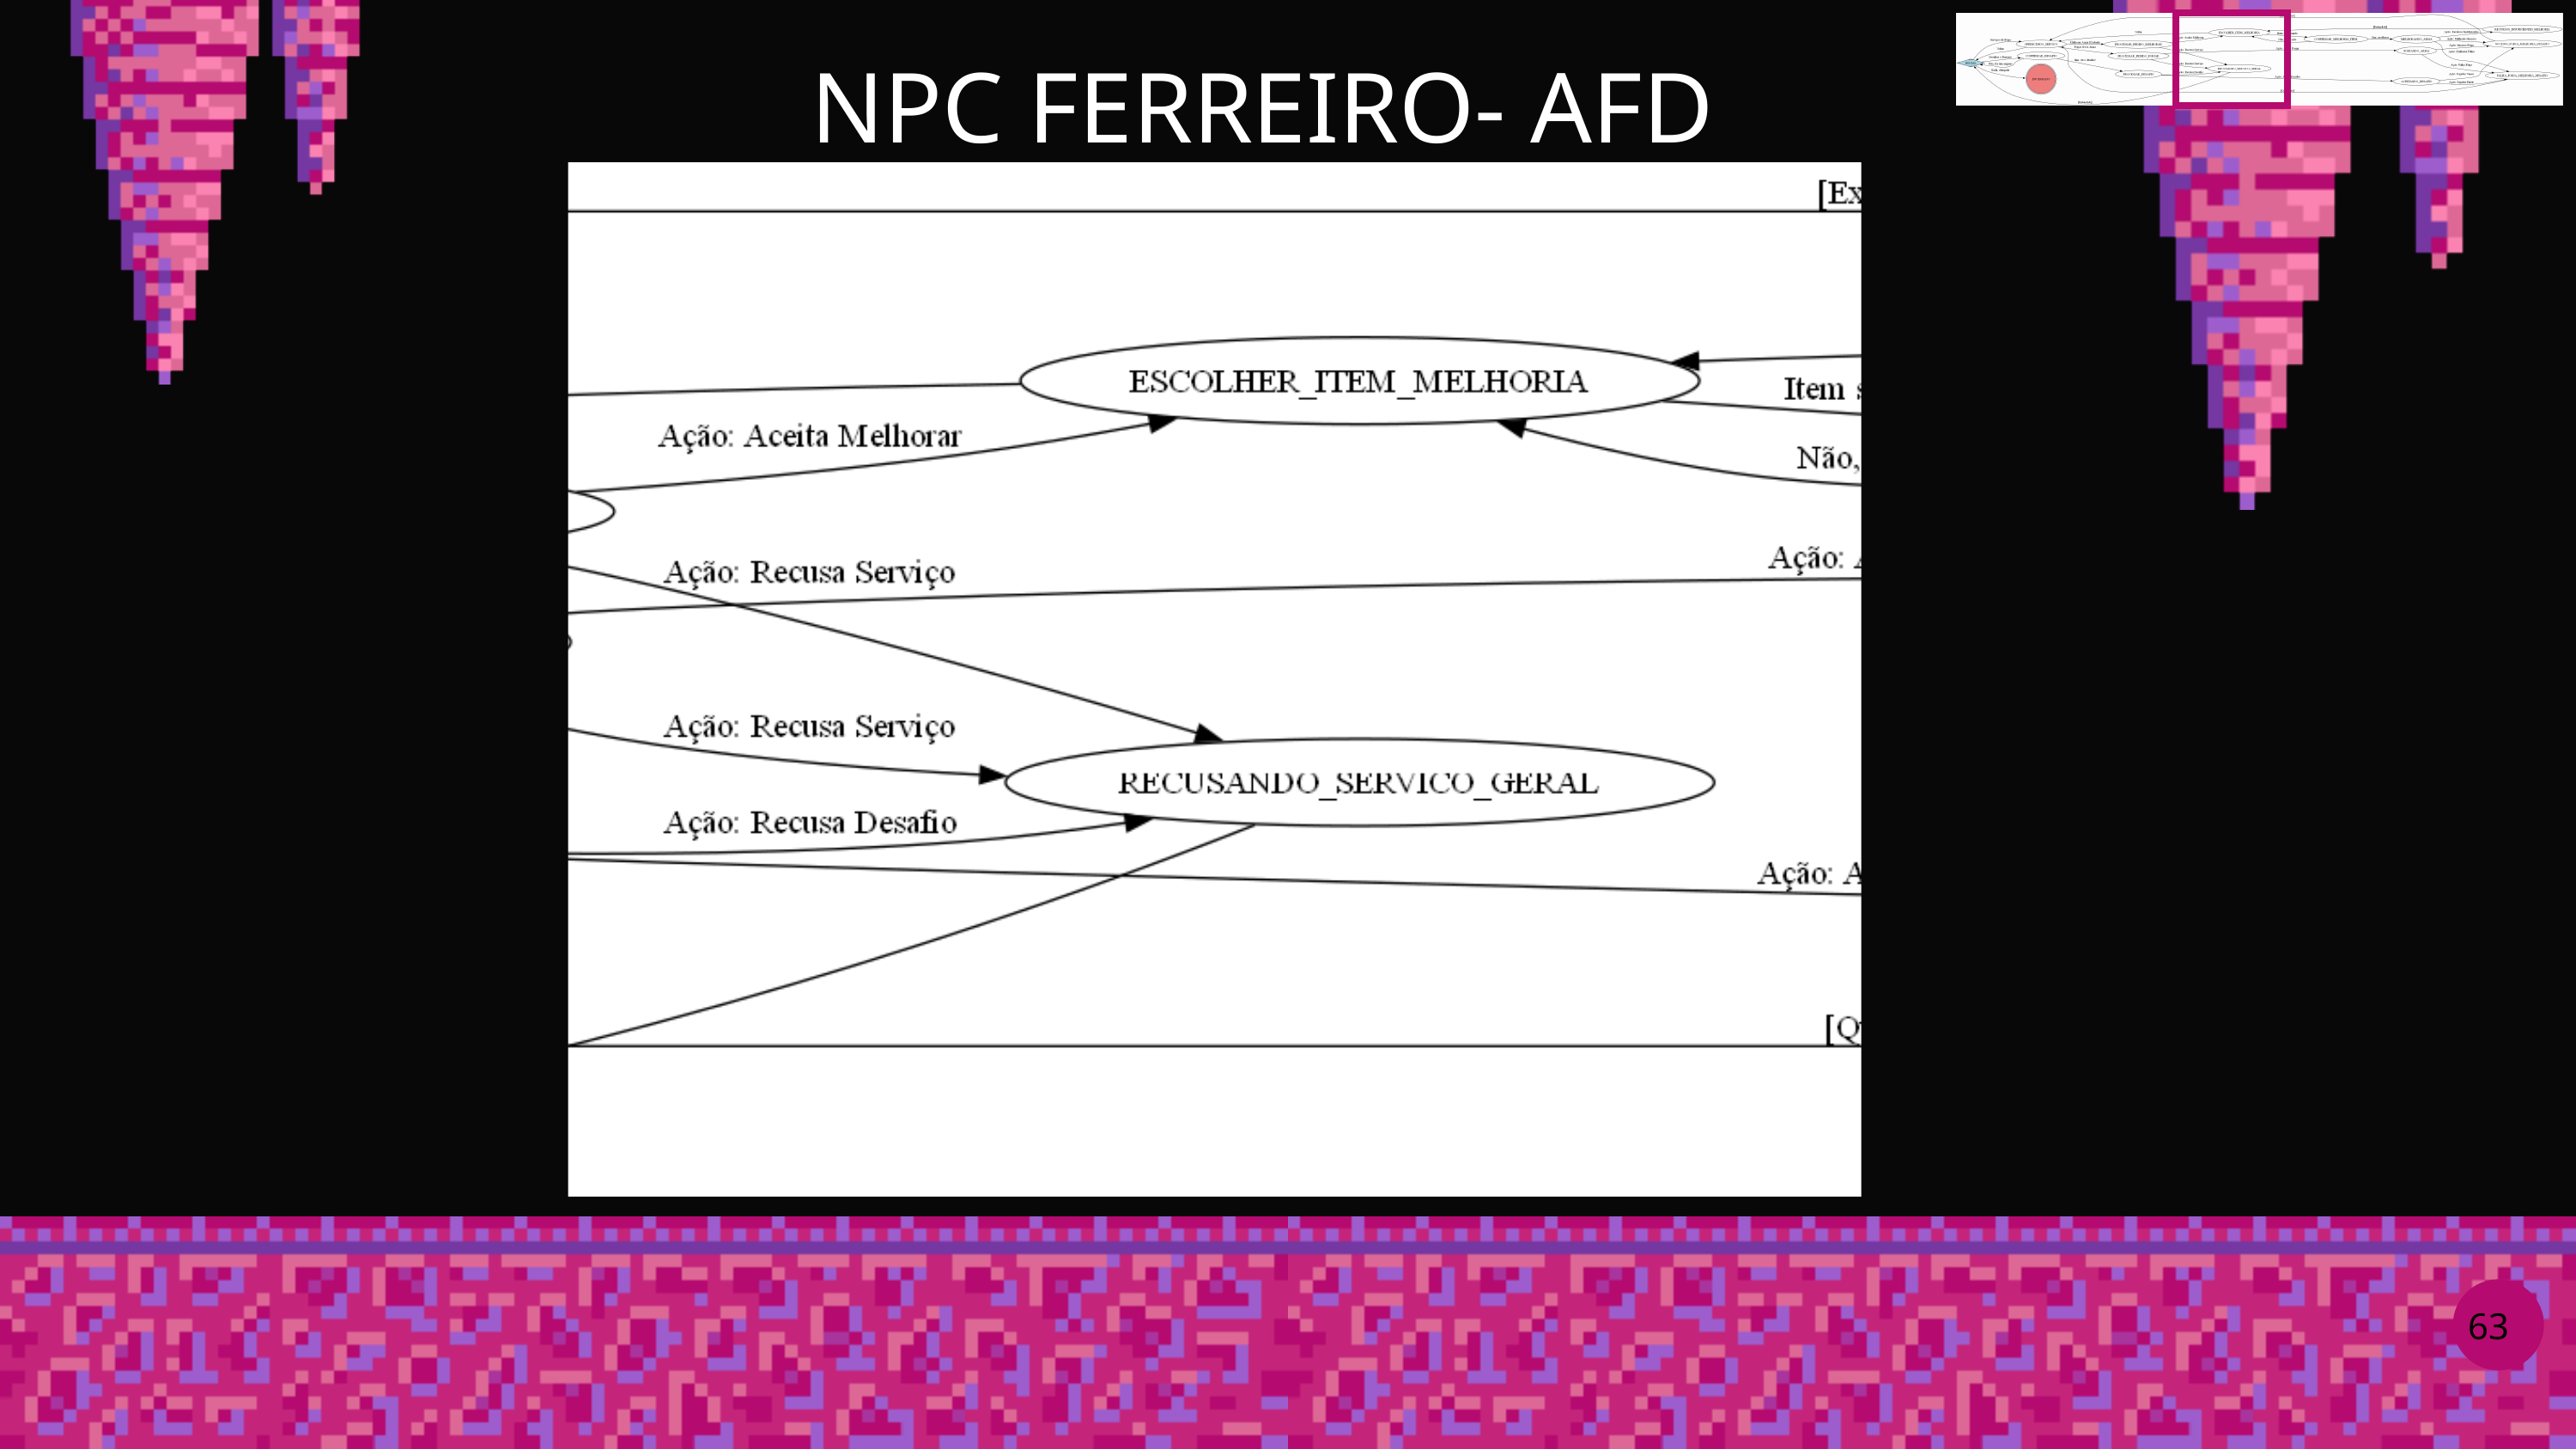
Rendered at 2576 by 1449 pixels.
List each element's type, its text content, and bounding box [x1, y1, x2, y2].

text_box [568, 162, 1862, 1197]
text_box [2175, 12, 2287, 106]
text_box [2112, 106, 2512, 510]
text_box NPC FERREIRO- AFD [568, 26, 1957, 162]
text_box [2452, 1279, 2544, 1371]
text_box [2291, 13, 2563, 106]
text_box [58, 0, 374, 385]
text_box [1287, 1216, 2576, 1449]
text_box [2112, 0, 2512, 13]
text_box [0, 1216, 1287, 1449]
text_box [1956, 13, 2172, 106]
